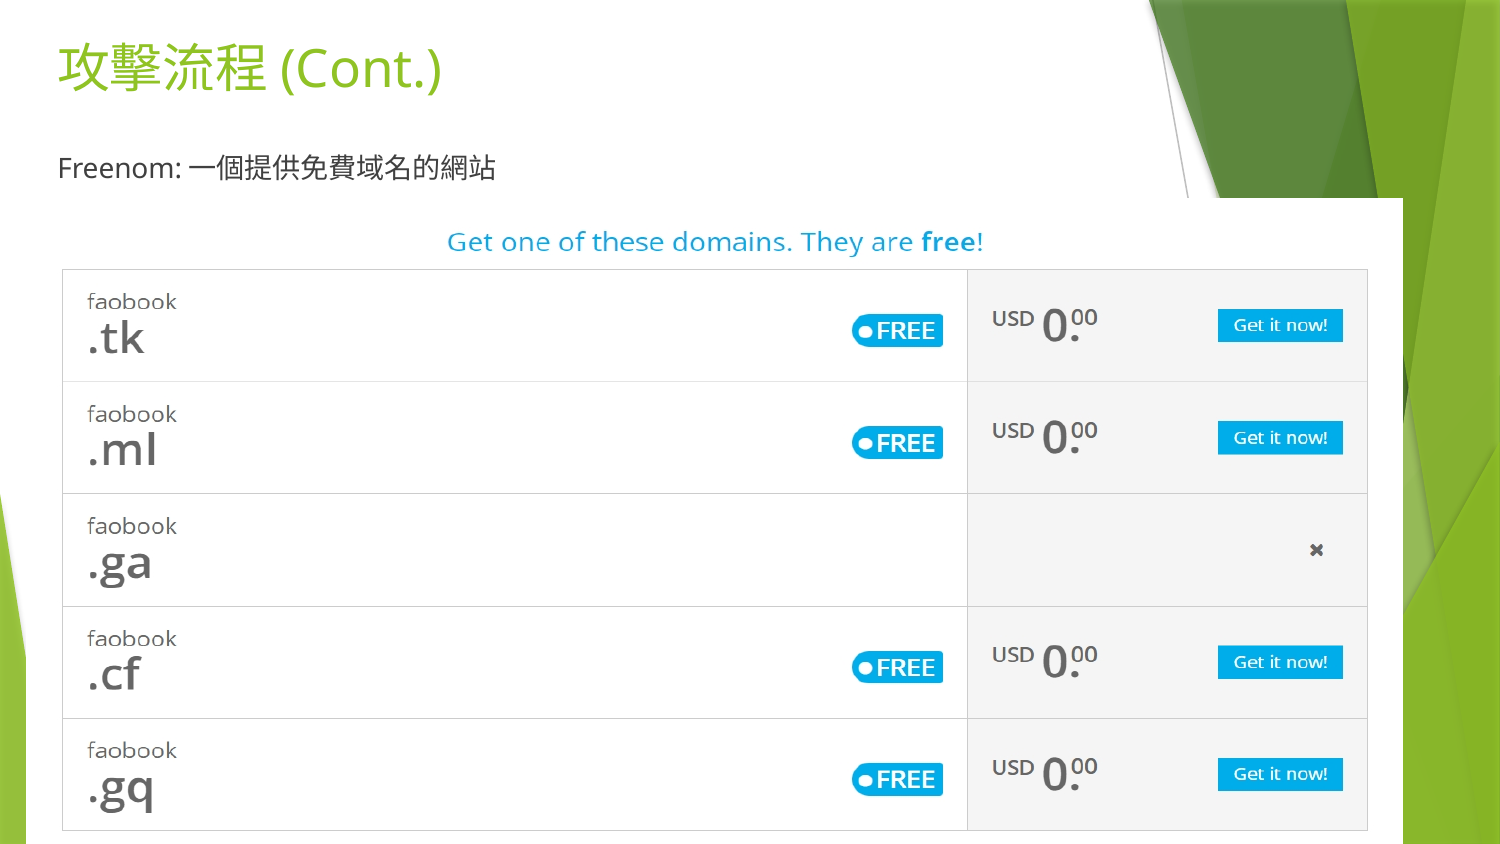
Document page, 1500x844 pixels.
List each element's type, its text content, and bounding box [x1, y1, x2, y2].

picture [25, 197, 1404, 844]
title 攻擊流程(Cont.) [42, 19, 1441, 114]
list Freenom:一個提供免費域名的網站 [42, 135, 1441, 696]
